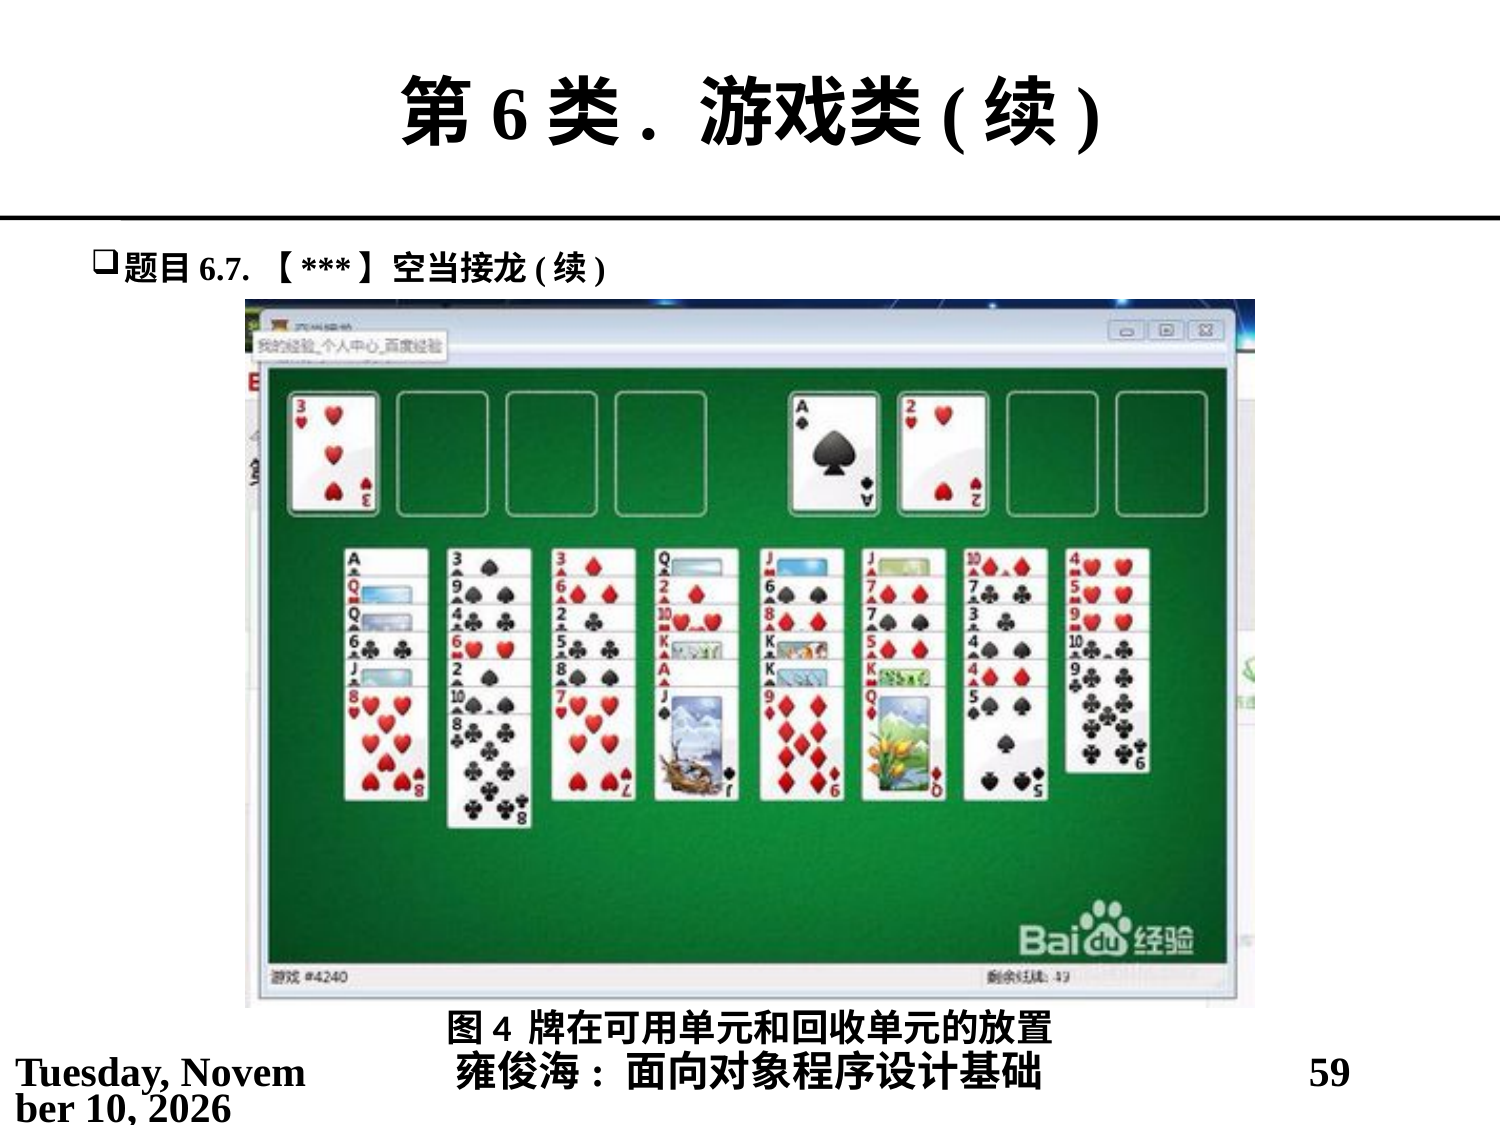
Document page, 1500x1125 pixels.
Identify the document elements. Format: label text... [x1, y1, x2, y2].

title 第6类. 游戏类(续) [0, 0, 1500, 217]
picture [245, 299, 1255, 1008]
text_box 图4 牌在可用单元和回收单元的放置 [429, 1008, 1071, 1056]
slide_number 59 [1161, 1042, 1499, 1103]
list 题目6.7. 【***】空当接龙(续) [75, 239, 1425, 295]
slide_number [0, 1042, 337, 1103]
footer 雍俊海: 面向对象程序设计基础 [337, 1042, 1161, 1103]
